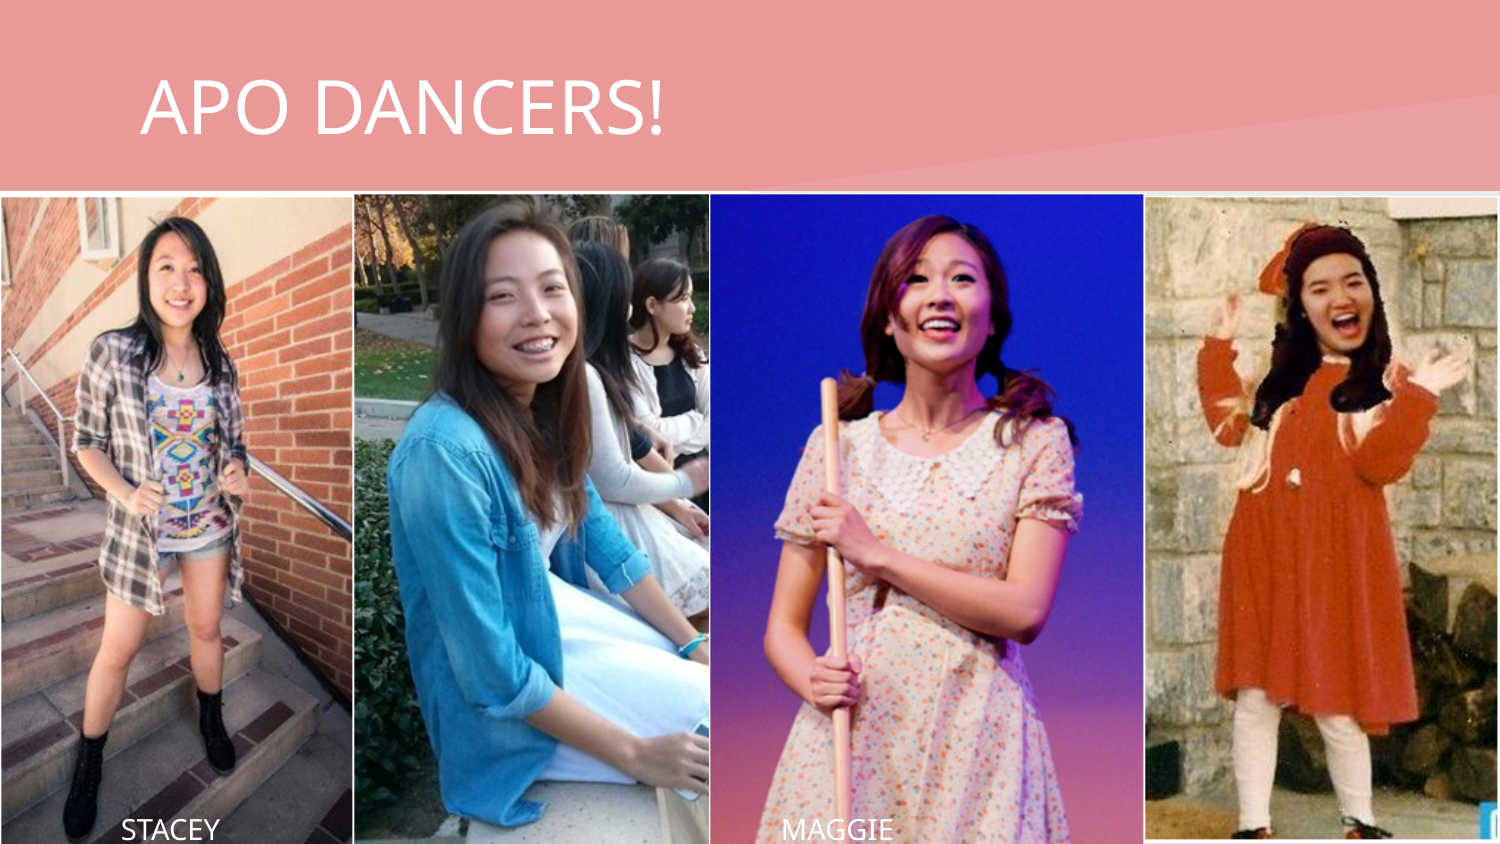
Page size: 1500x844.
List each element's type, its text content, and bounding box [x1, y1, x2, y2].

title APO DANCERS! [75, 33, 1425, 175]
picture [0, 193, 1499, 844]
